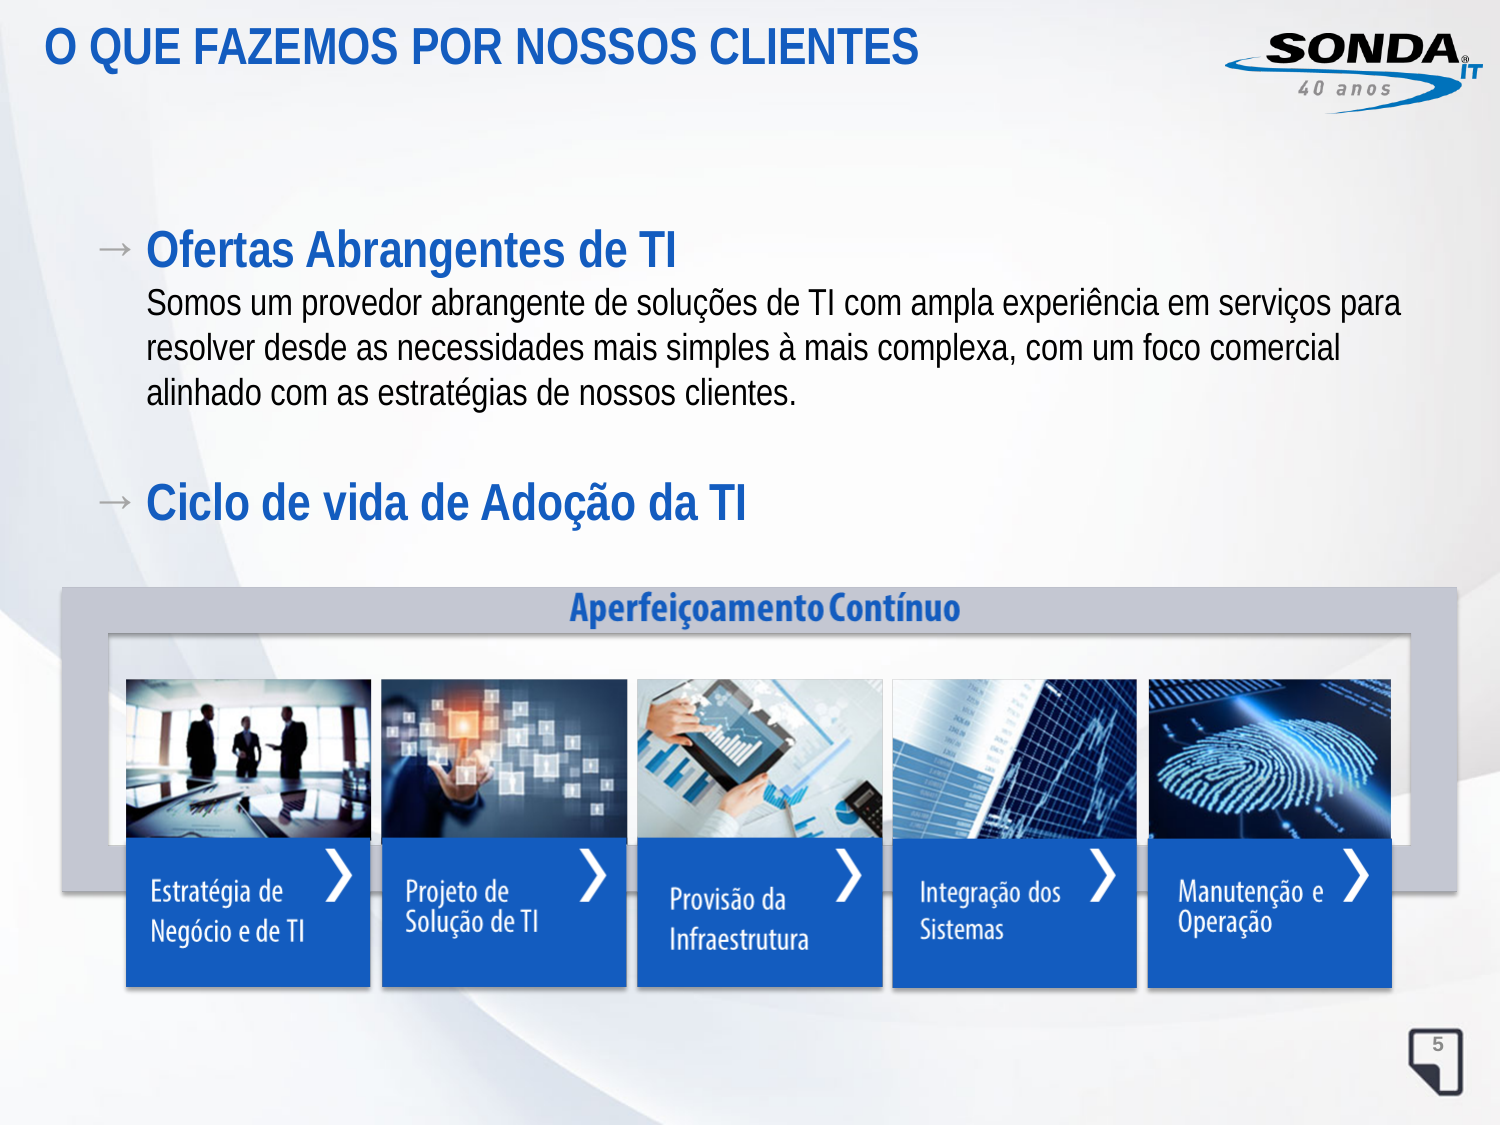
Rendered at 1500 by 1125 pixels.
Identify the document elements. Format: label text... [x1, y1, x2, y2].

text_box O QUE FAZEMOS POR NOSSOS CLIENTES [29, 7, 1471, 80]
picture [0, 0, 1500, 1125]
list Ofertas Abrangentes de TI Somos um provedor abrangente de soluções de TI com ampla experiência em serviços para resolver desde as necessidades mais simples à mais complexa, com um foco comercial alinhado com as estratégias de nossos clientes. Ciclo de vida de Adoção da TI [75, 208, 1425, 535]
slide_number 5 [1390, 1023, 1459, 1084]
